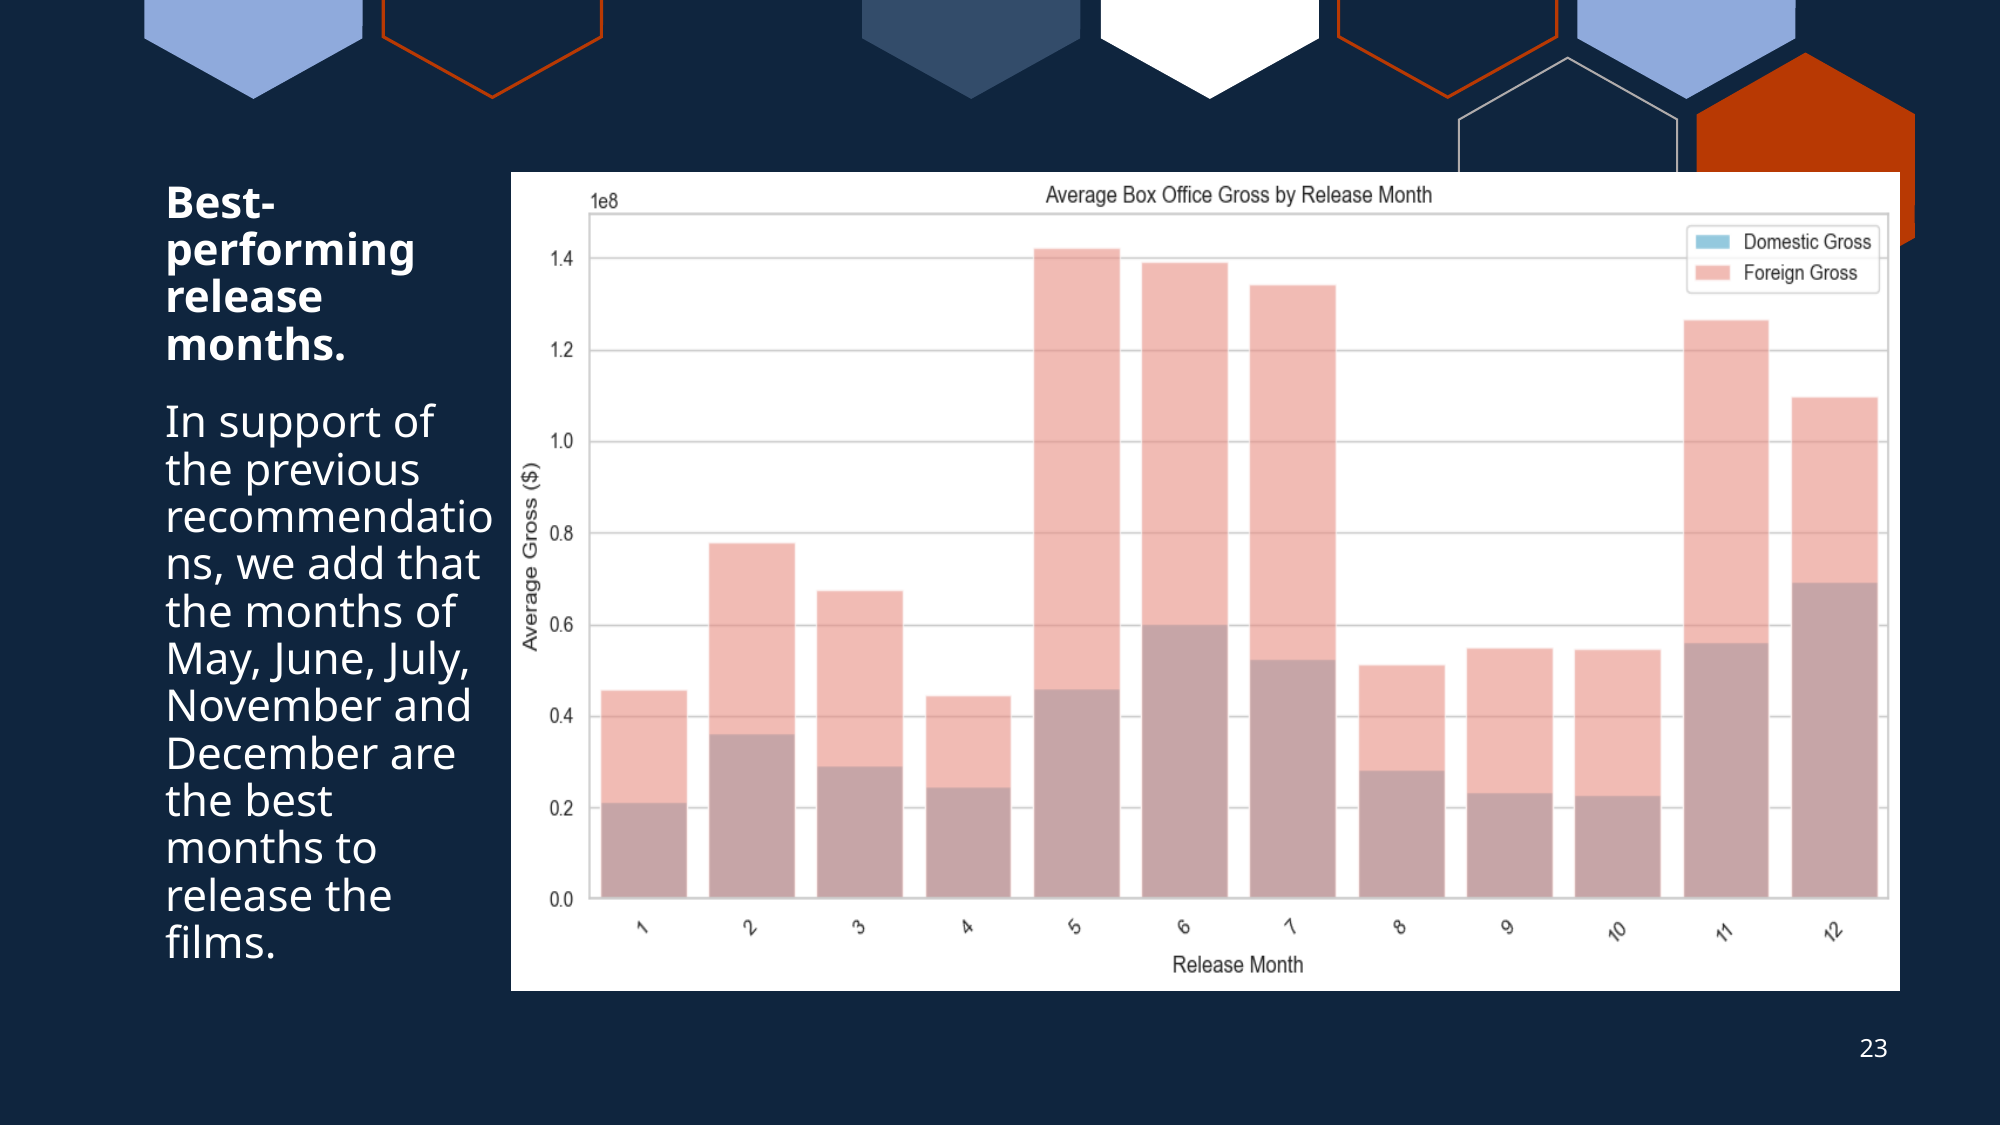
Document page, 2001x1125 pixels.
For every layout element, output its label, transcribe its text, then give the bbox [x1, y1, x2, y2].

slide_number 23 [1836, 1020, 1912, 1080]
text_box Best-performing release months. In support of the previous recommendations, we add that the months of May, June, July, November and December are the best months to release the films. [149, 172, 510, 990]
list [510, 172, 1900, 991]
